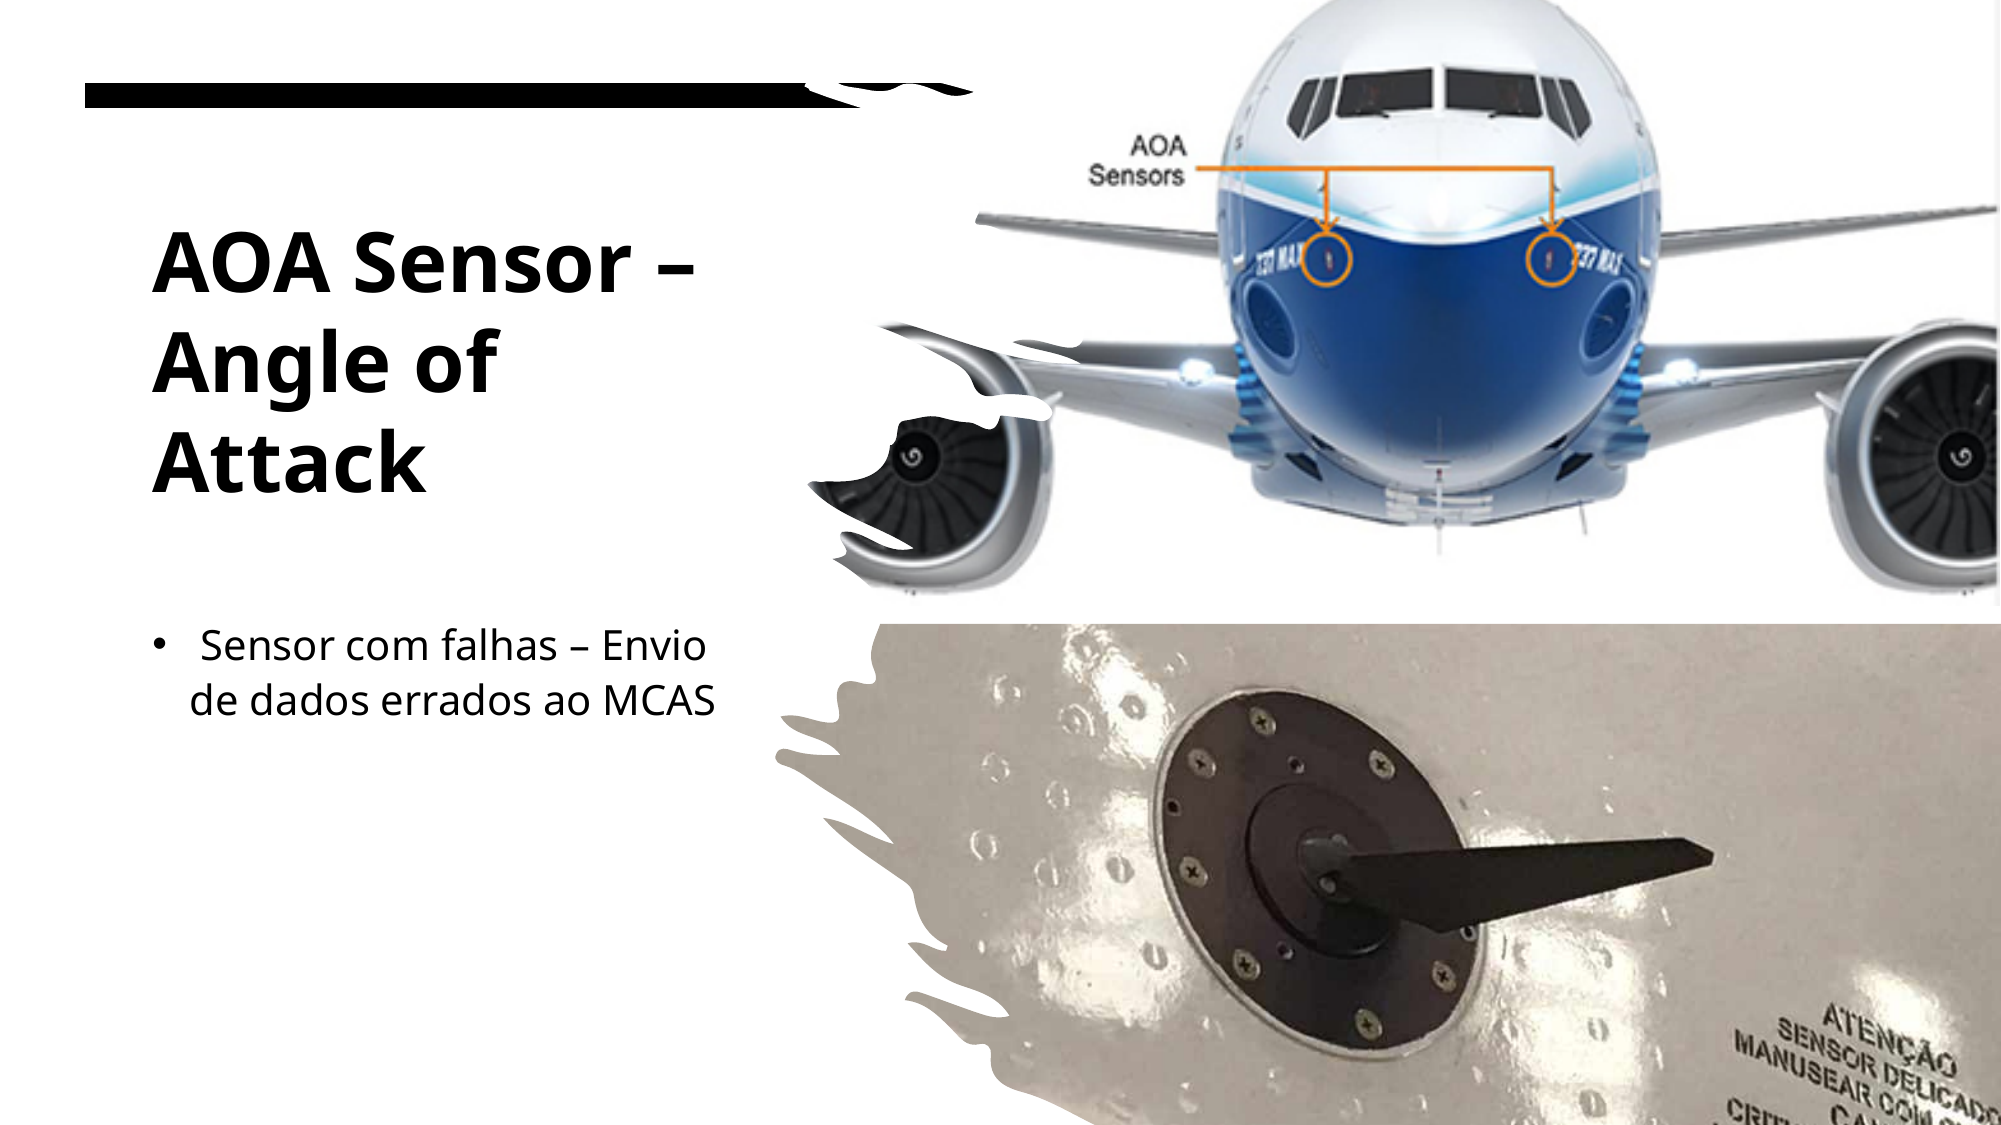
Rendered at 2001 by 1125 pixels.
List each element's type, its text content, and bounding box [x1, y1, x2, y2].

list Sensor com falhas – Envio de dados errados ao MCAS [137, 606, 764, 1125]
picture [803, 0, 2000, 607]
title AOA Sensor – Angle of Attack [137, 201, 764, 519]
picture [774, 623, 2001, 1125]
